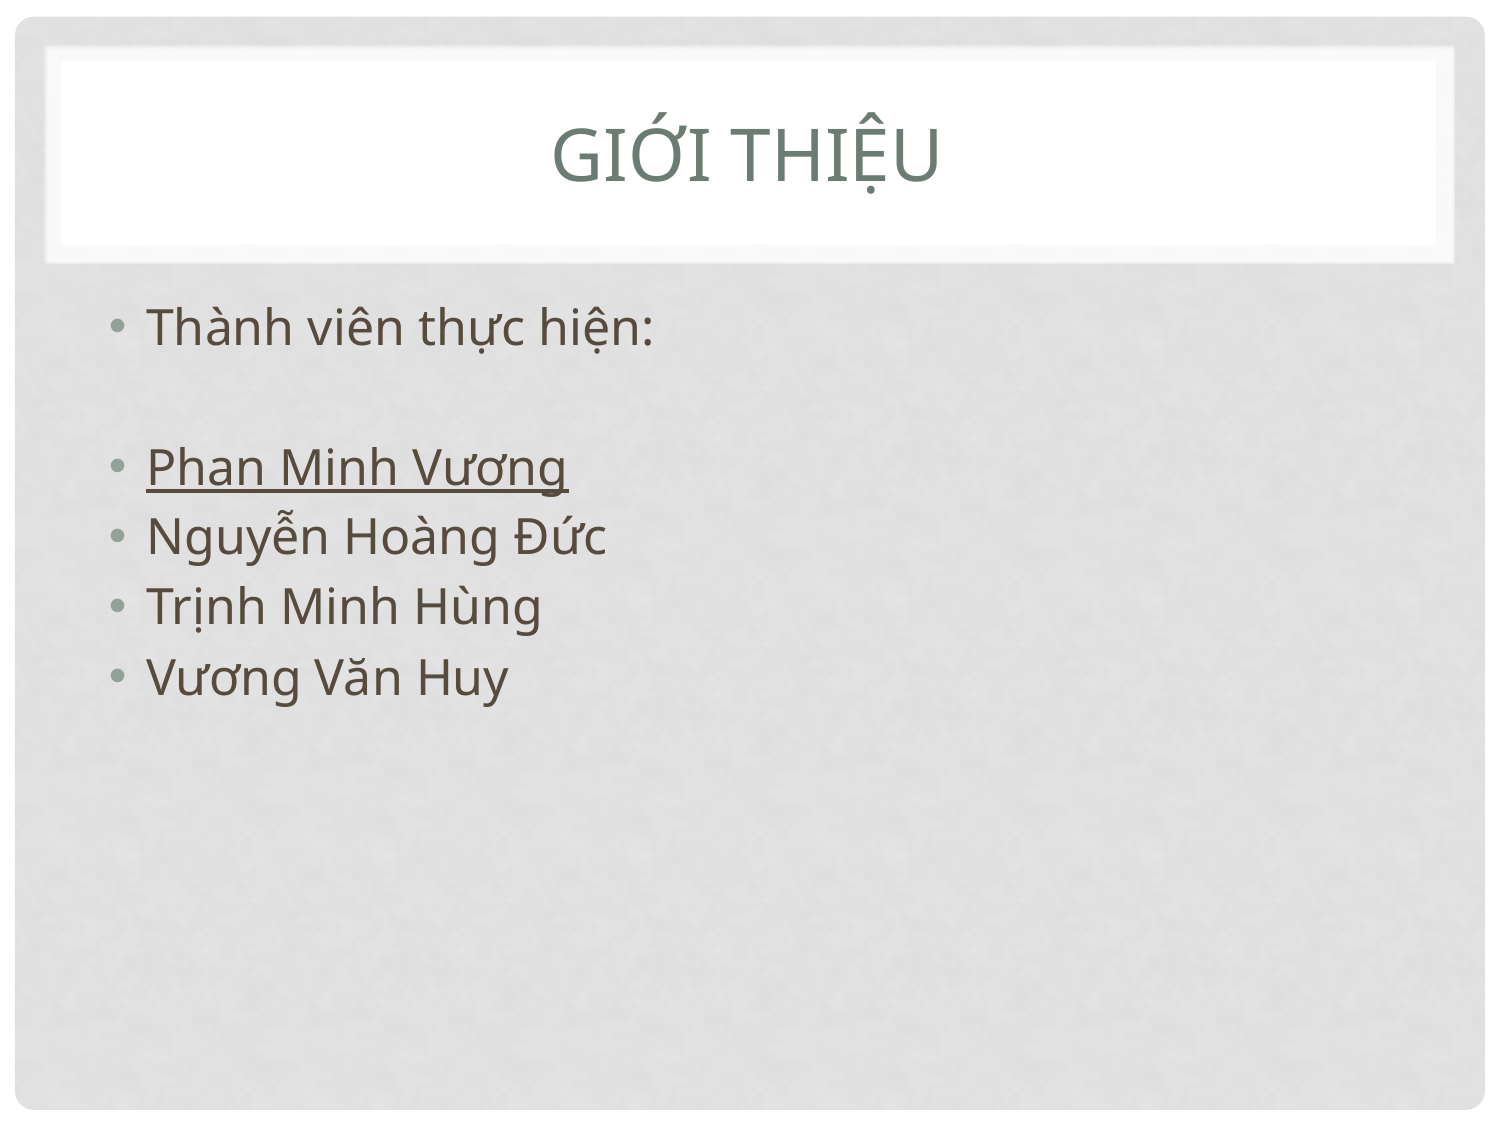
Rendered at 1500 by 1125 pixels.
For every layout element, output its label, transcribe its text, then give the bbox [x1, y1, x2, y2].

title Giới thiệu [69, 66, 1425, 238]
list Thành viên thực hiện: Phan Minh Vương Nguyễn Hoàng Đức Trịnh Minh Hùng Vương Văn Huy [75, 287, 1425, 1005]
